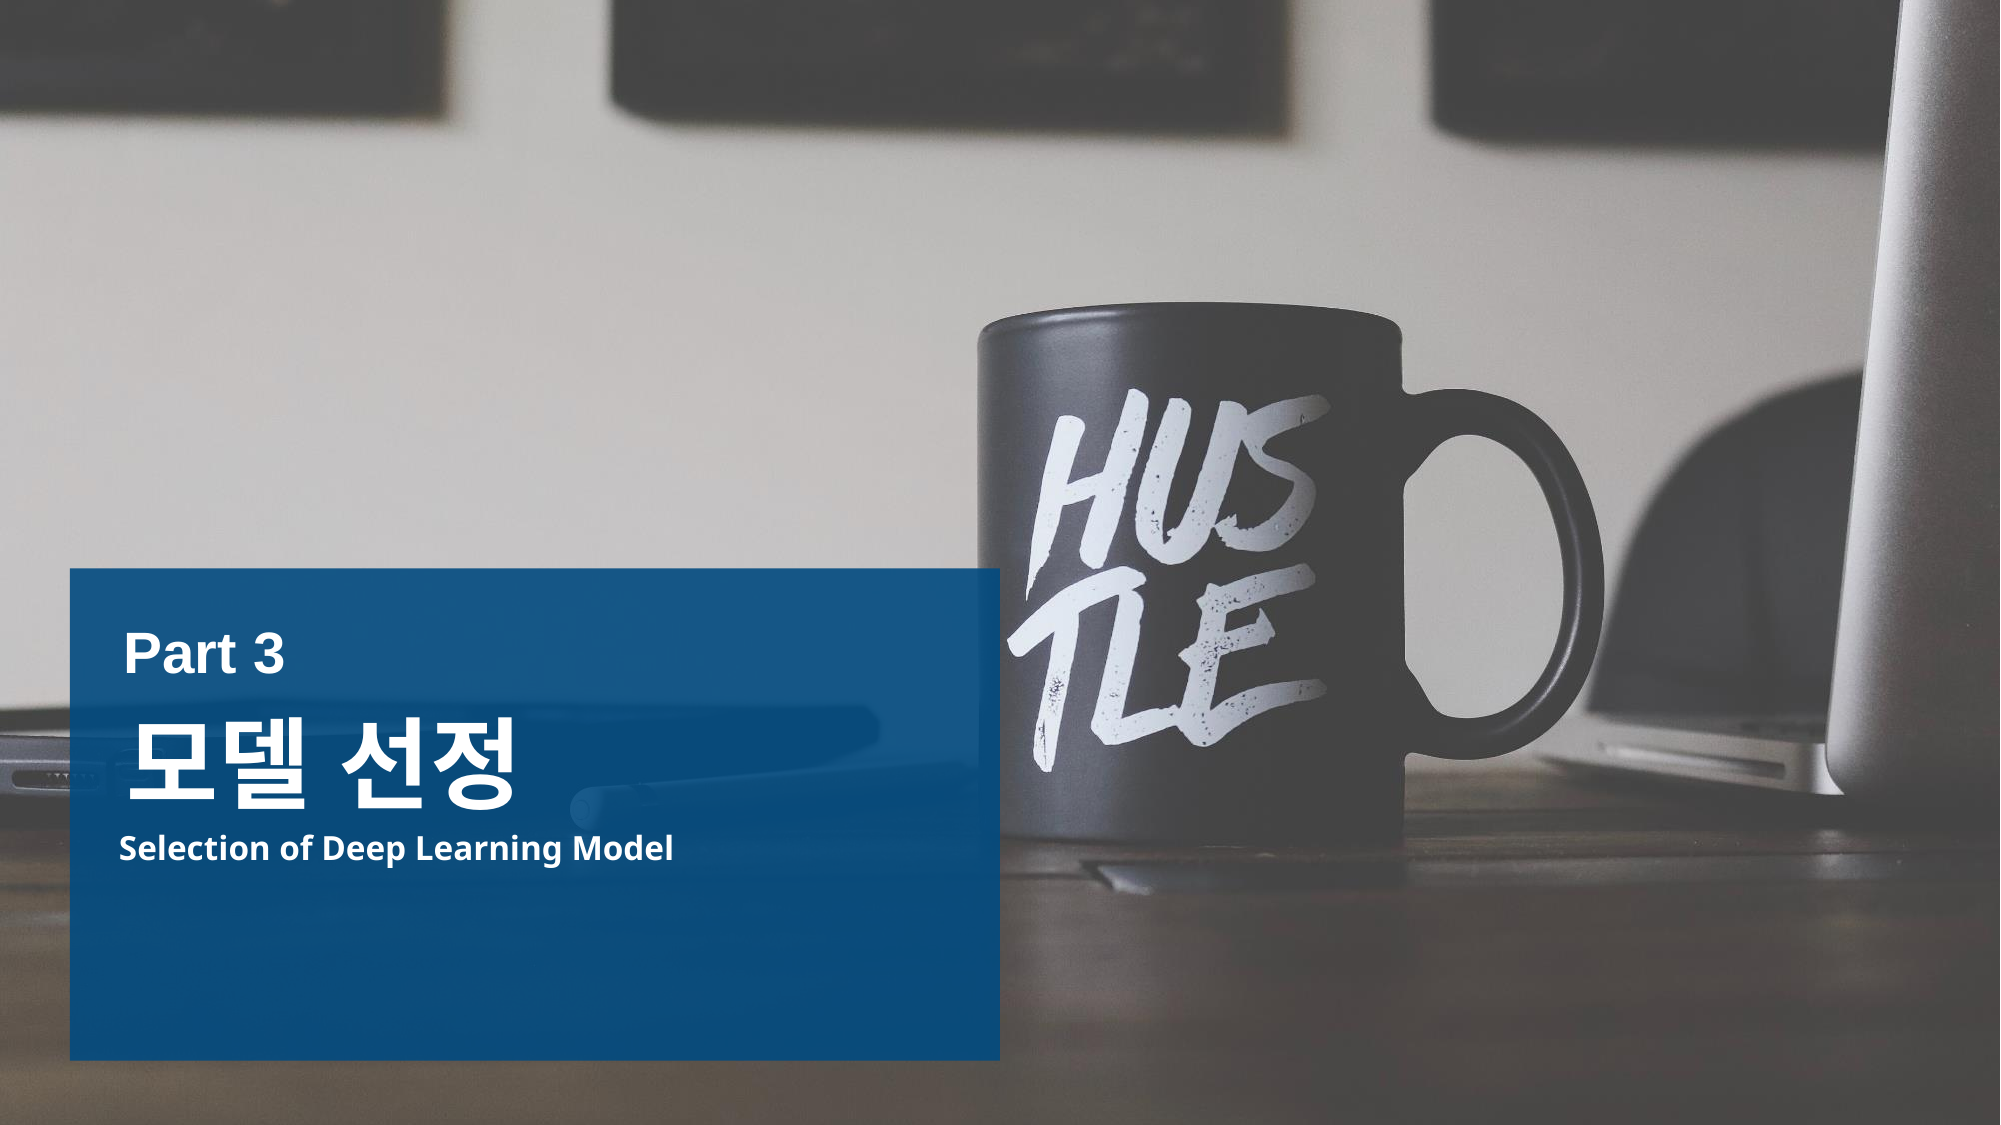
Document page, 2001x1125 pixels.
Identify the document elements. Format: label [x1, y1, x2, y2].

text_box [90, 608, 560, 831]
picture [0, 0, 2000, 1125]
